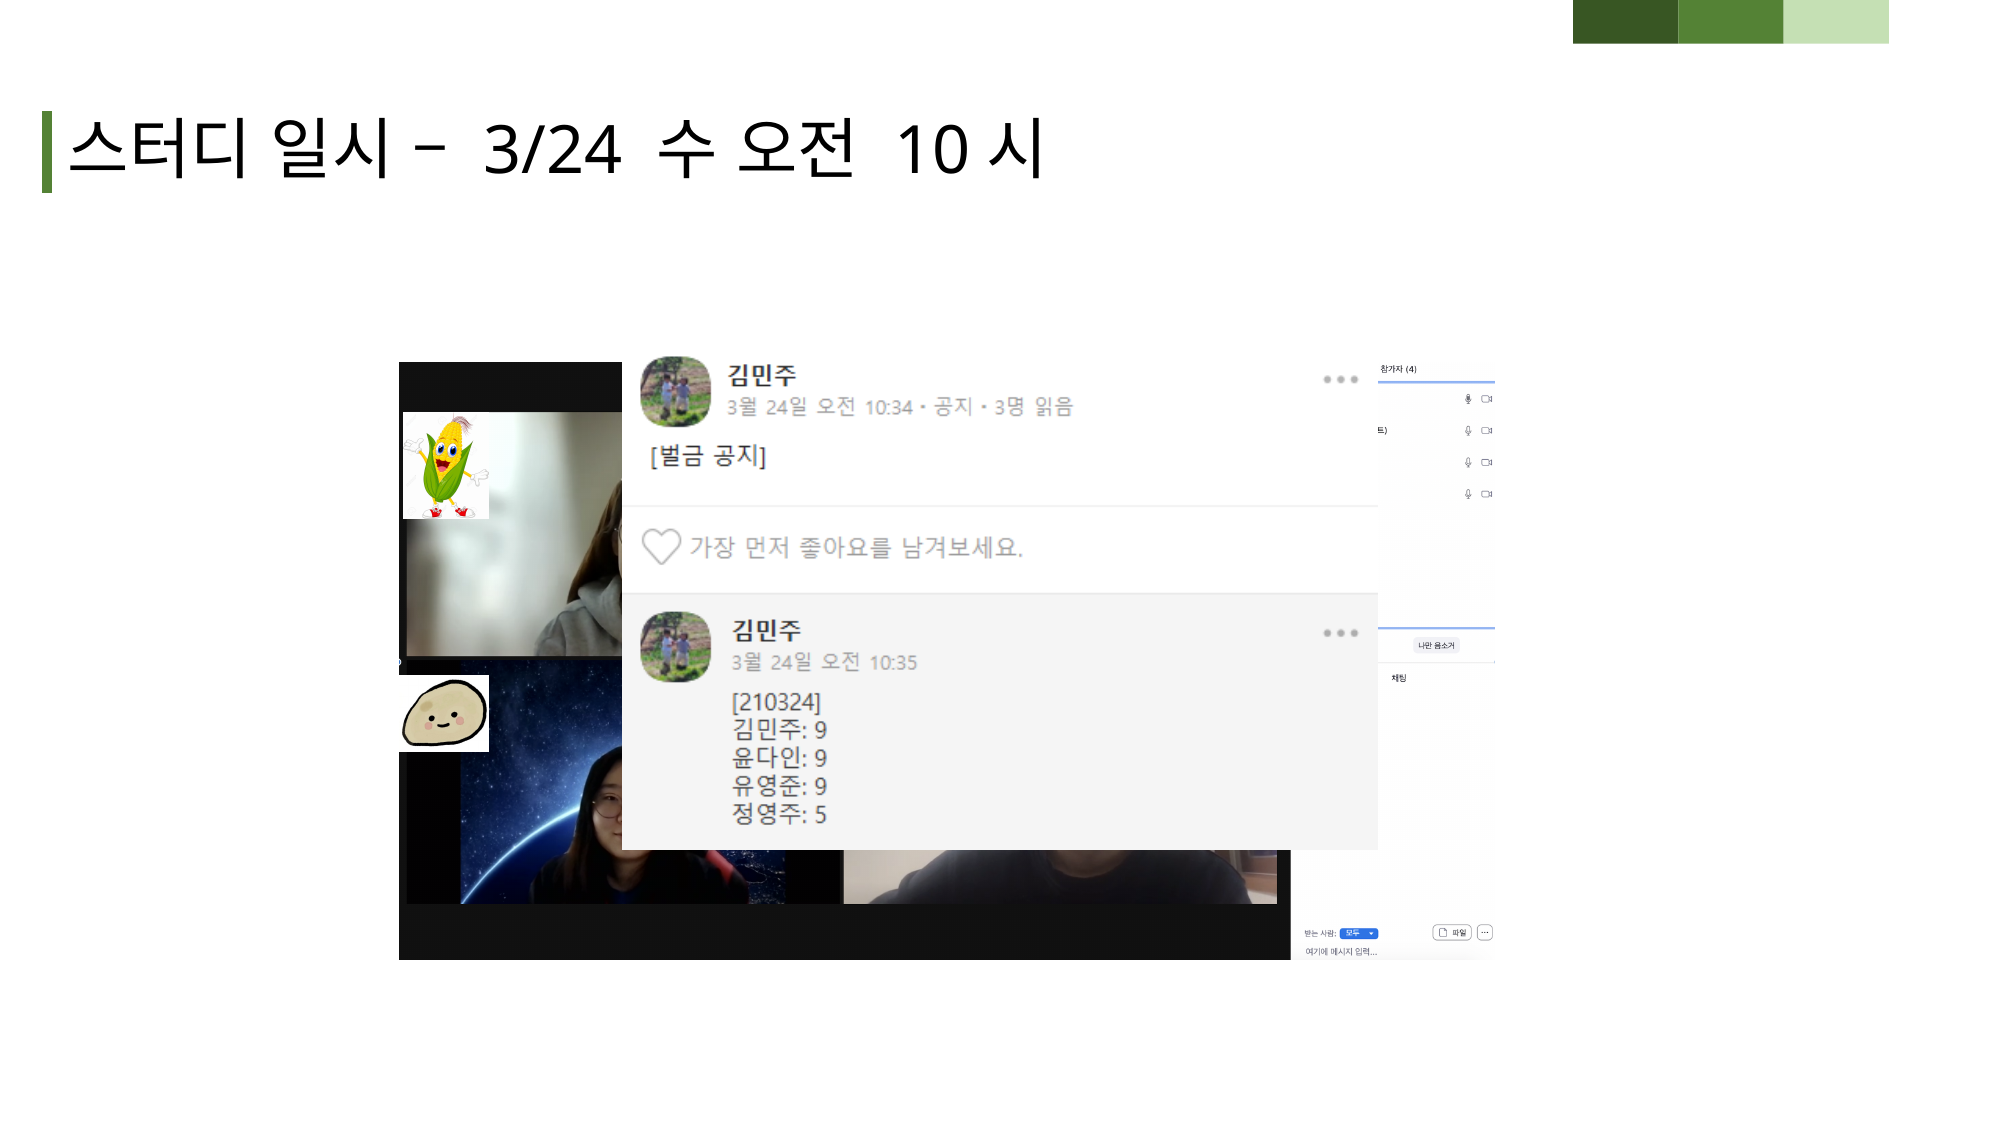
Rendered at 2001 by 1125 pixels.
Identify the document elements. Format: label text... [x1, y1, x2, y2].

text_box [42, 111, 52, 193]
title 스터디 일시 – 3/24 수 오전 10시 [52, 57, 1247, 248]
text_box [399, 362, 1495, 960]
picture [622, 338, 1378, 850]
